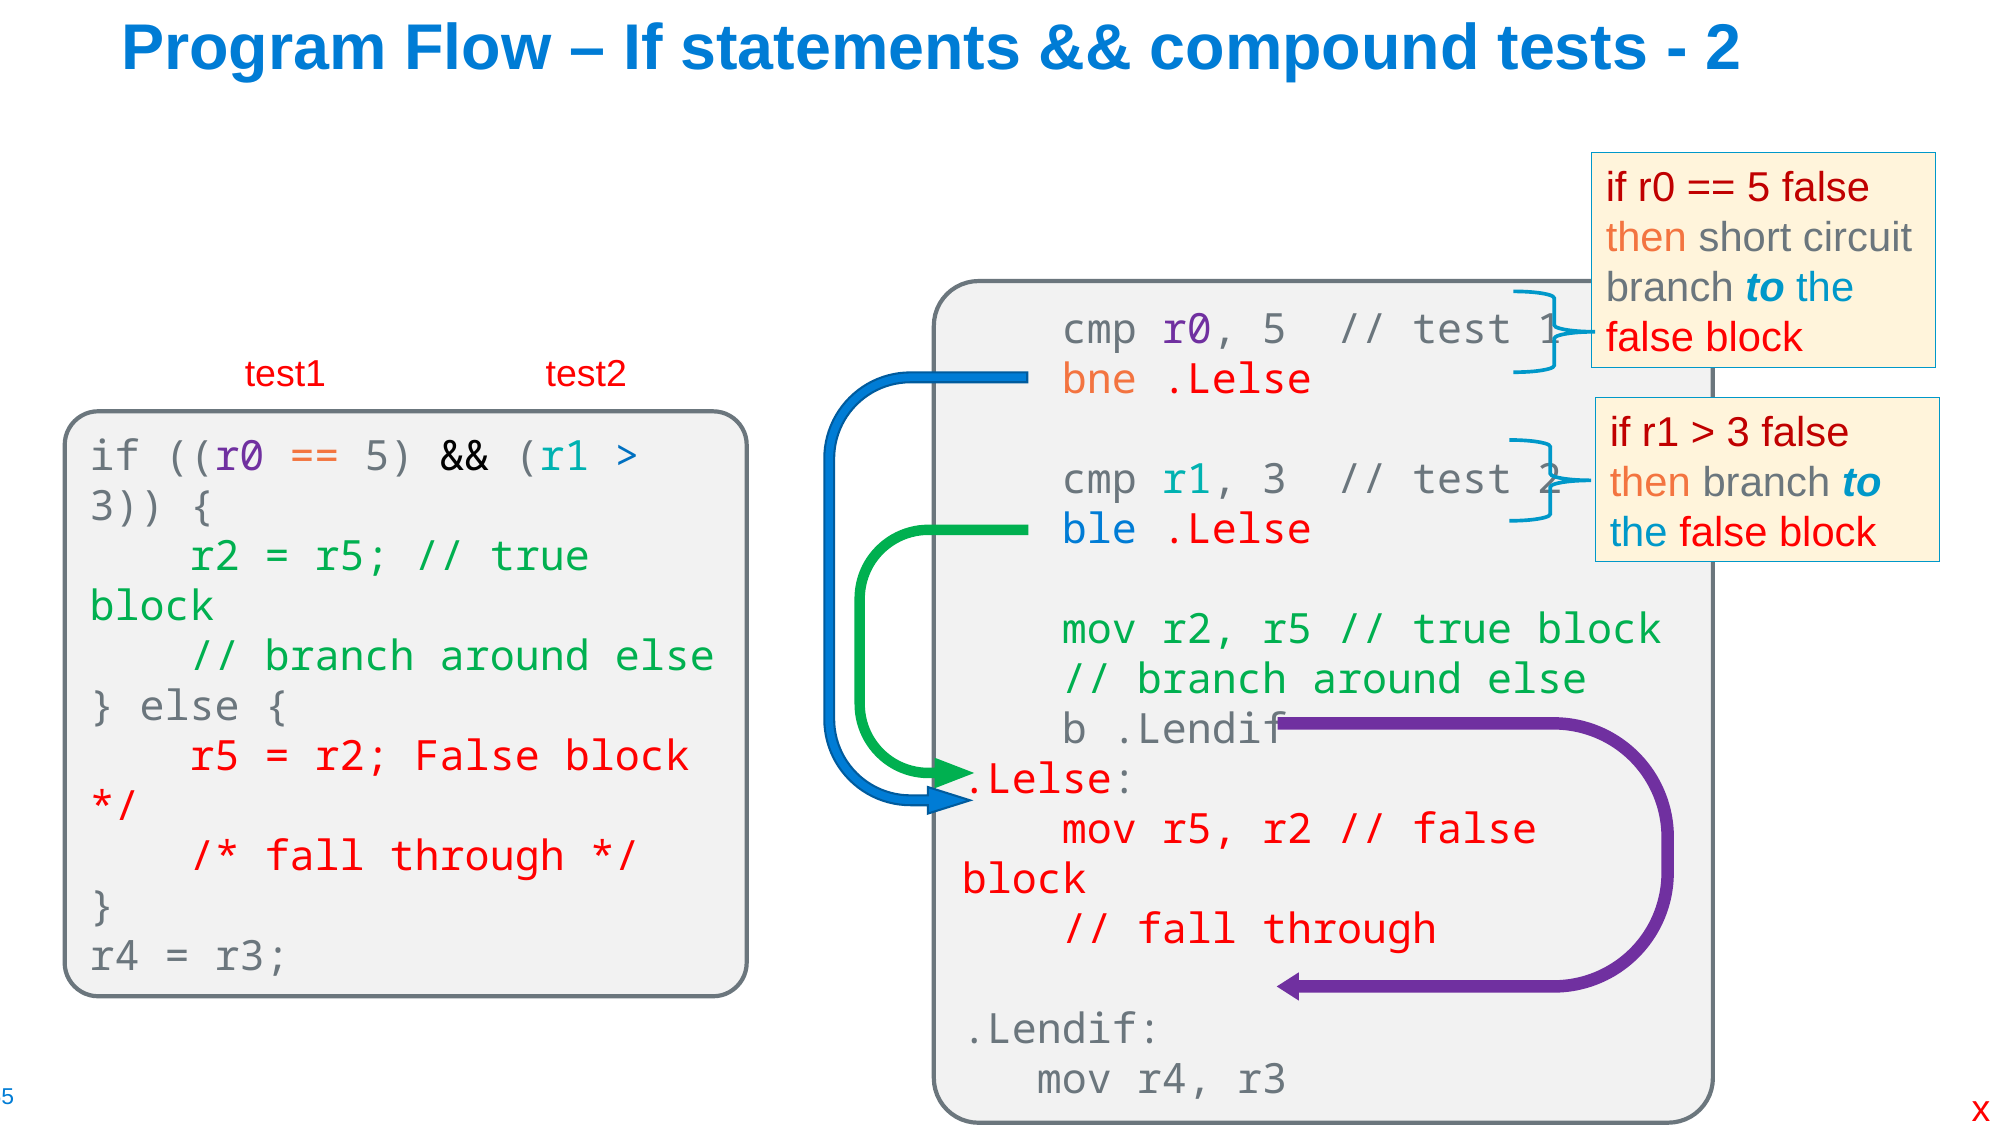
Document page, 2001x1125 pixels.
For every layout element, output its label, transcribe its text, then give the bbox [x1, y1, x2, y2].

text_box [1513, 152, 1936, 373]
text_box cmp r0, 5 // test 1 bne .Lelse cmp r1, 3 // test 2 ble .Lelse mov r2, r5 // true block // branch around else b .Lendif .Lelse: mov r5, r2 // false block // fall through .Lendif: mov r4, r3 [933, 281, 1713, 1123]
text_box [1509, 397, 1940, 564]
text_box if ((r0 == 5) && (r1 > 3)) { r2 = r5; // true block // branch around else } else { r5 = r2; False block */ /* fall through */ } r4 = r3; [64, 411, 747, 997]
title Program Flow – If statements && compound tests - 2 [106, 39, 1832, 90]
text_box [1276, 717, 1674, 1001]
text_box [854, 524, 1029, 789]
text_box x [1956, 1076, 2000, 1125]
text_box [823, 371, 1029, 816]
text_box test1 test2 [230, 341, 643, 402]
